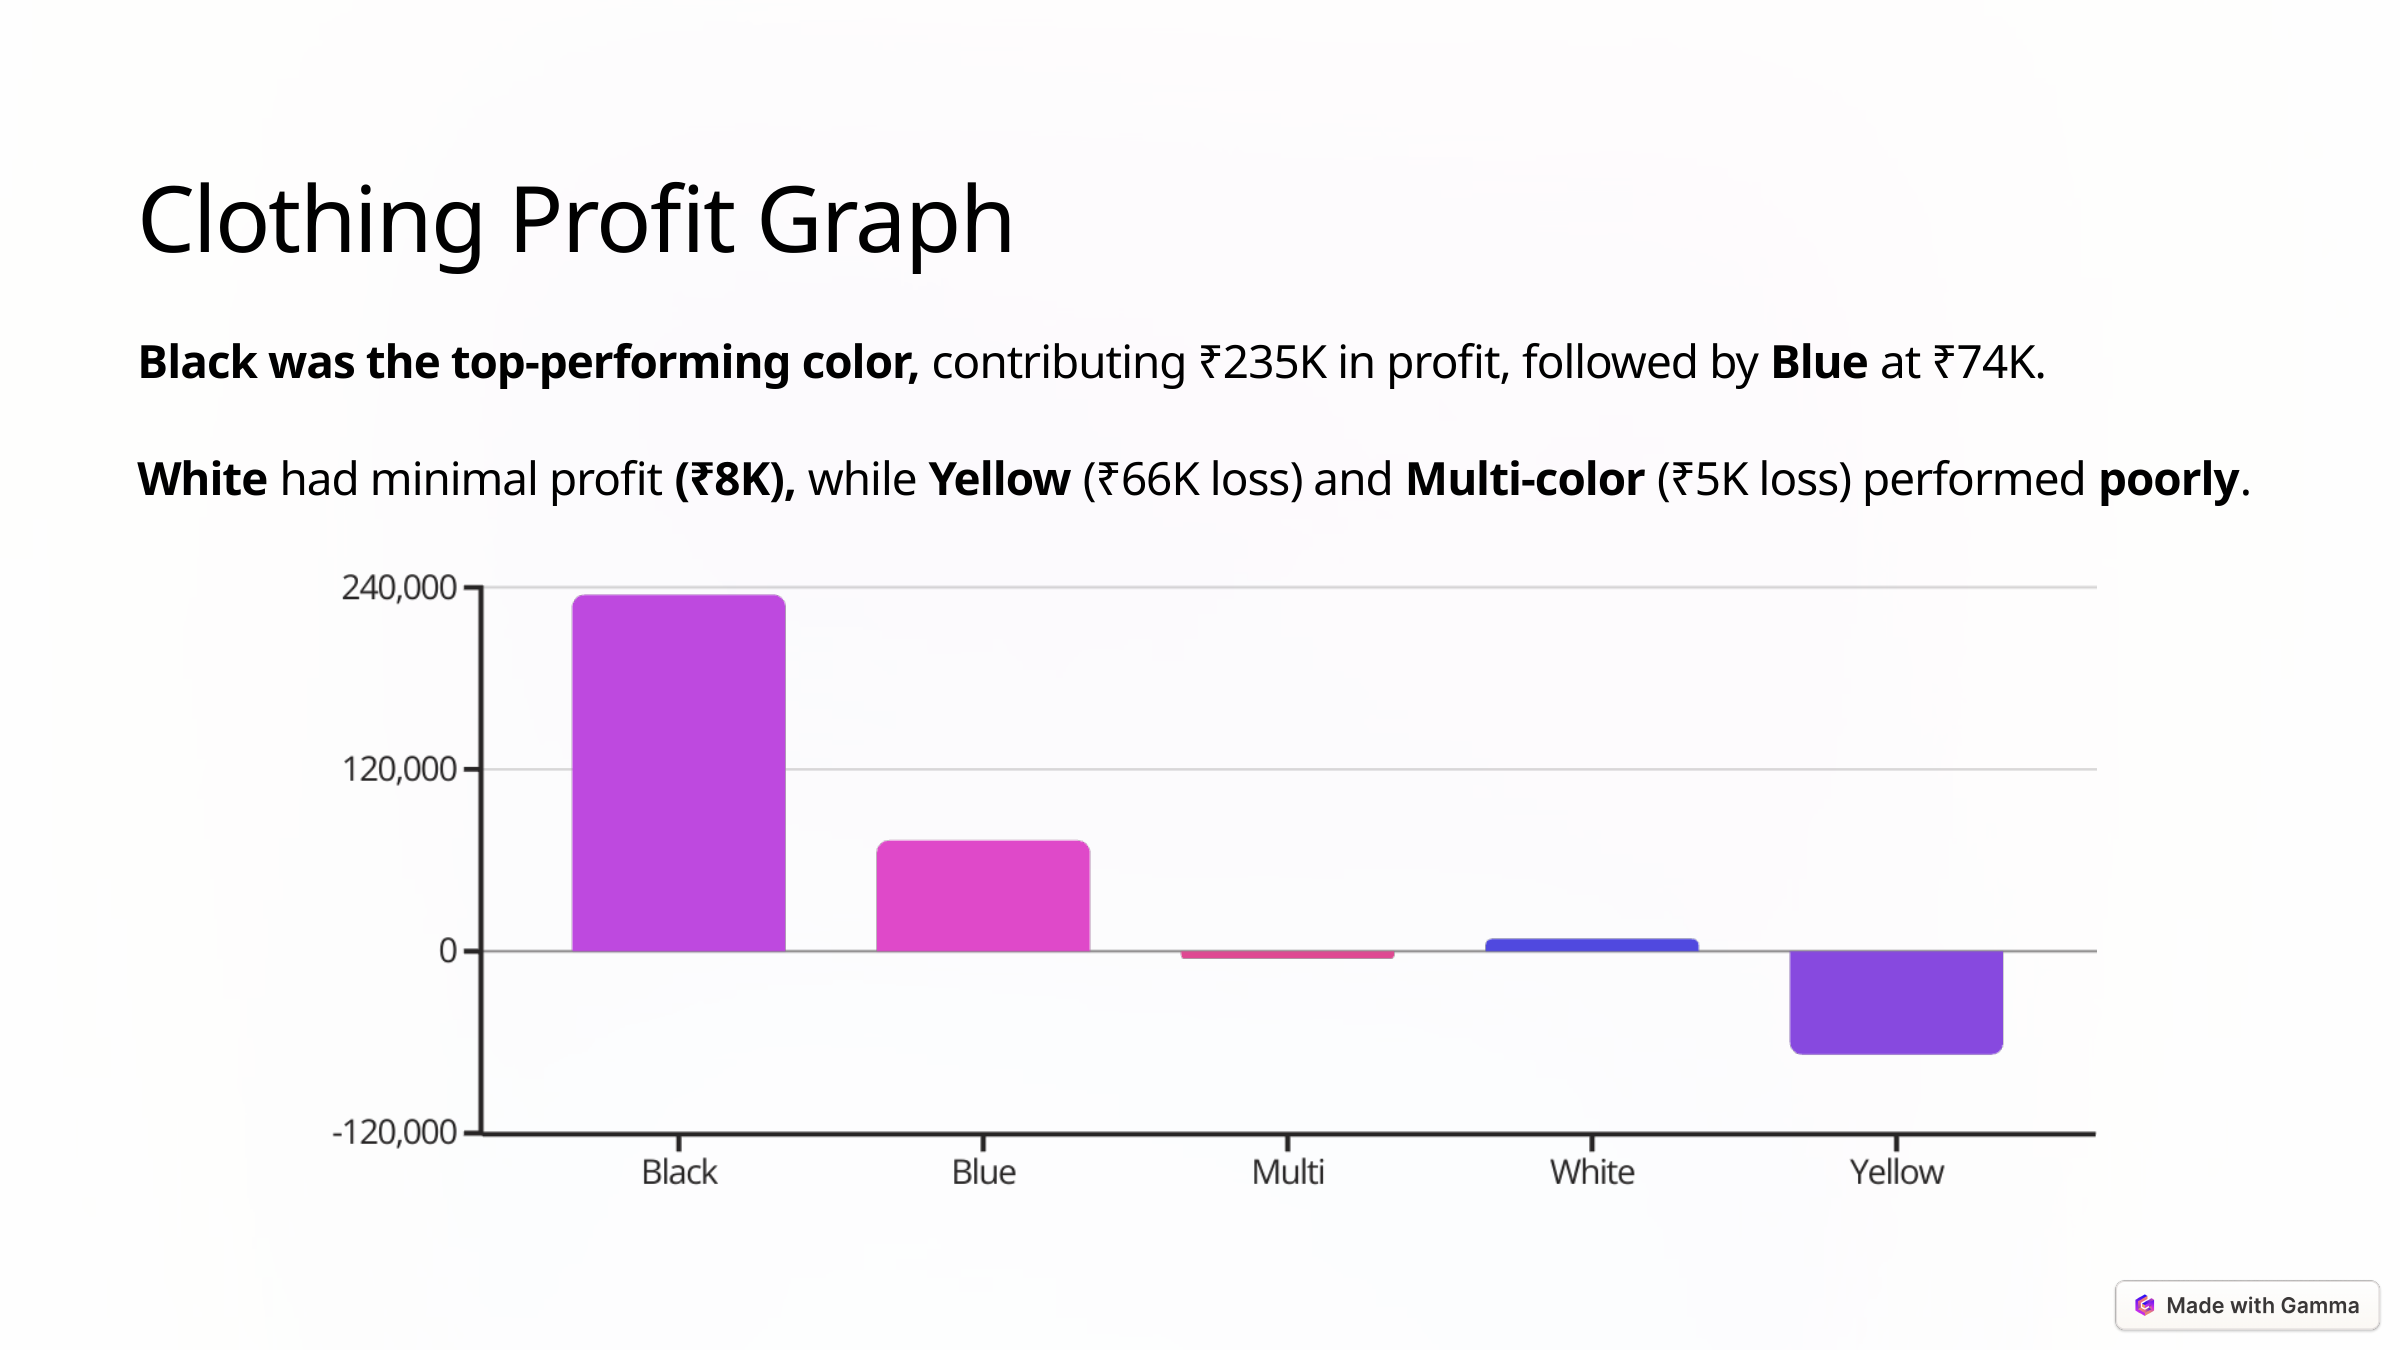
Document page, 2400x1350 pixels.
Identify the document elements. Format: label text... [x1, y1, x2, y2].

picture [302, 563, 2097, 1194]
text_box Clothing Profit Graph [137, 156, 1062, 272]
text_box Black was the top-performing color, contributing ₹235K in profit, followed by Blue at ₹74K. [137, 330, 1973, 389]
picture [2106, 1271, 2389, 1339]
text_box White had minimal profit (₹8K), while Yellow (₹66K loss) and Multi-color (₹5K loss) performed poorly. [137, 447, 2188, 506]
